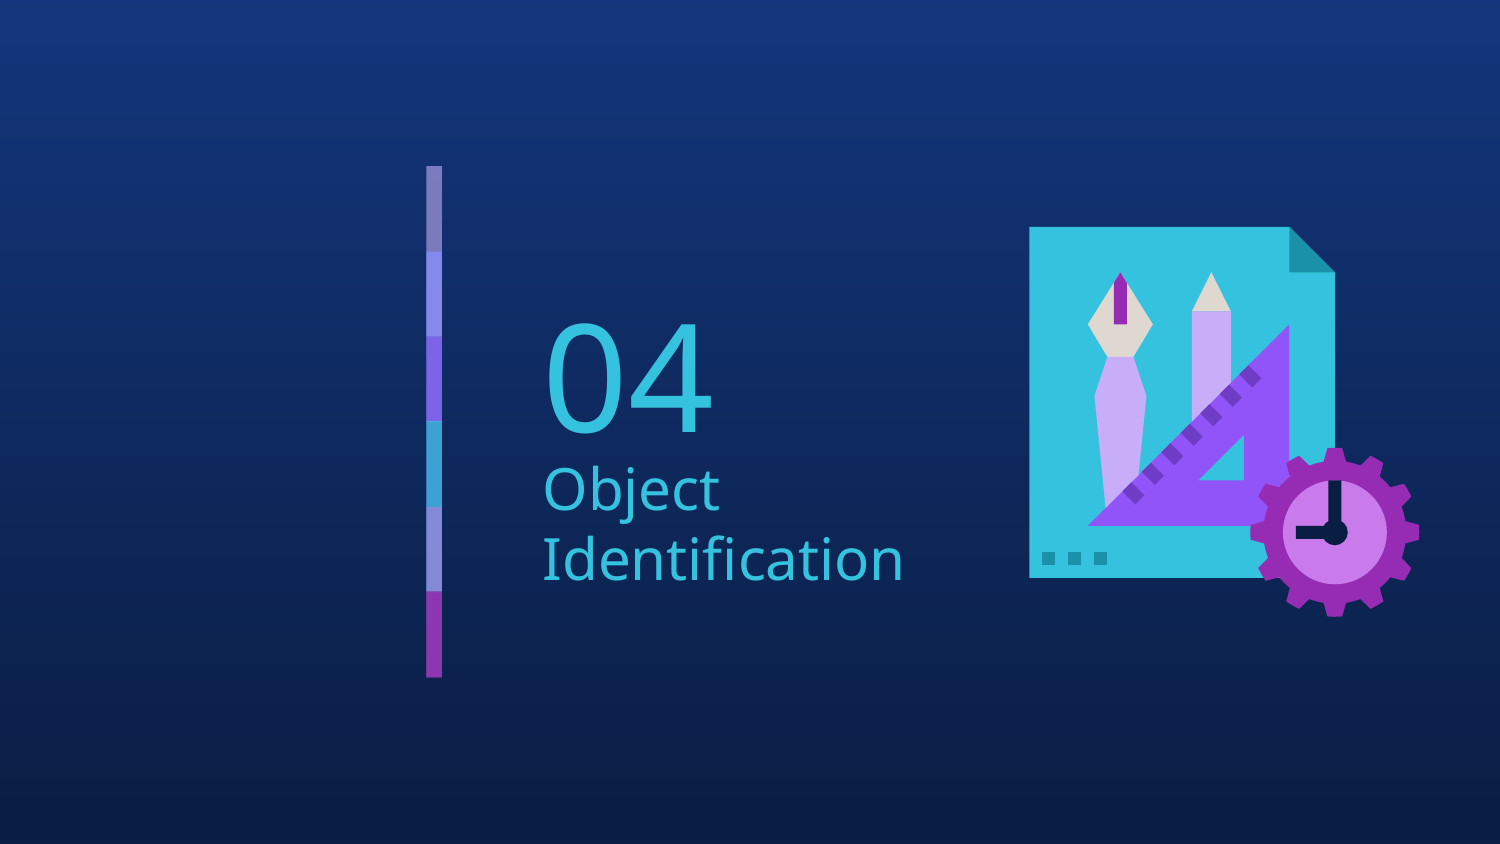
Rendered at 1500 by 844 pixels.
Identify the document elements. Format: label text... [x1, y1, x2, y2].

title Object Identification [527, 472, 958, 573]
title 04 [527, 271, 790, 472]
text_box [1029, 226, 1420, 618]
